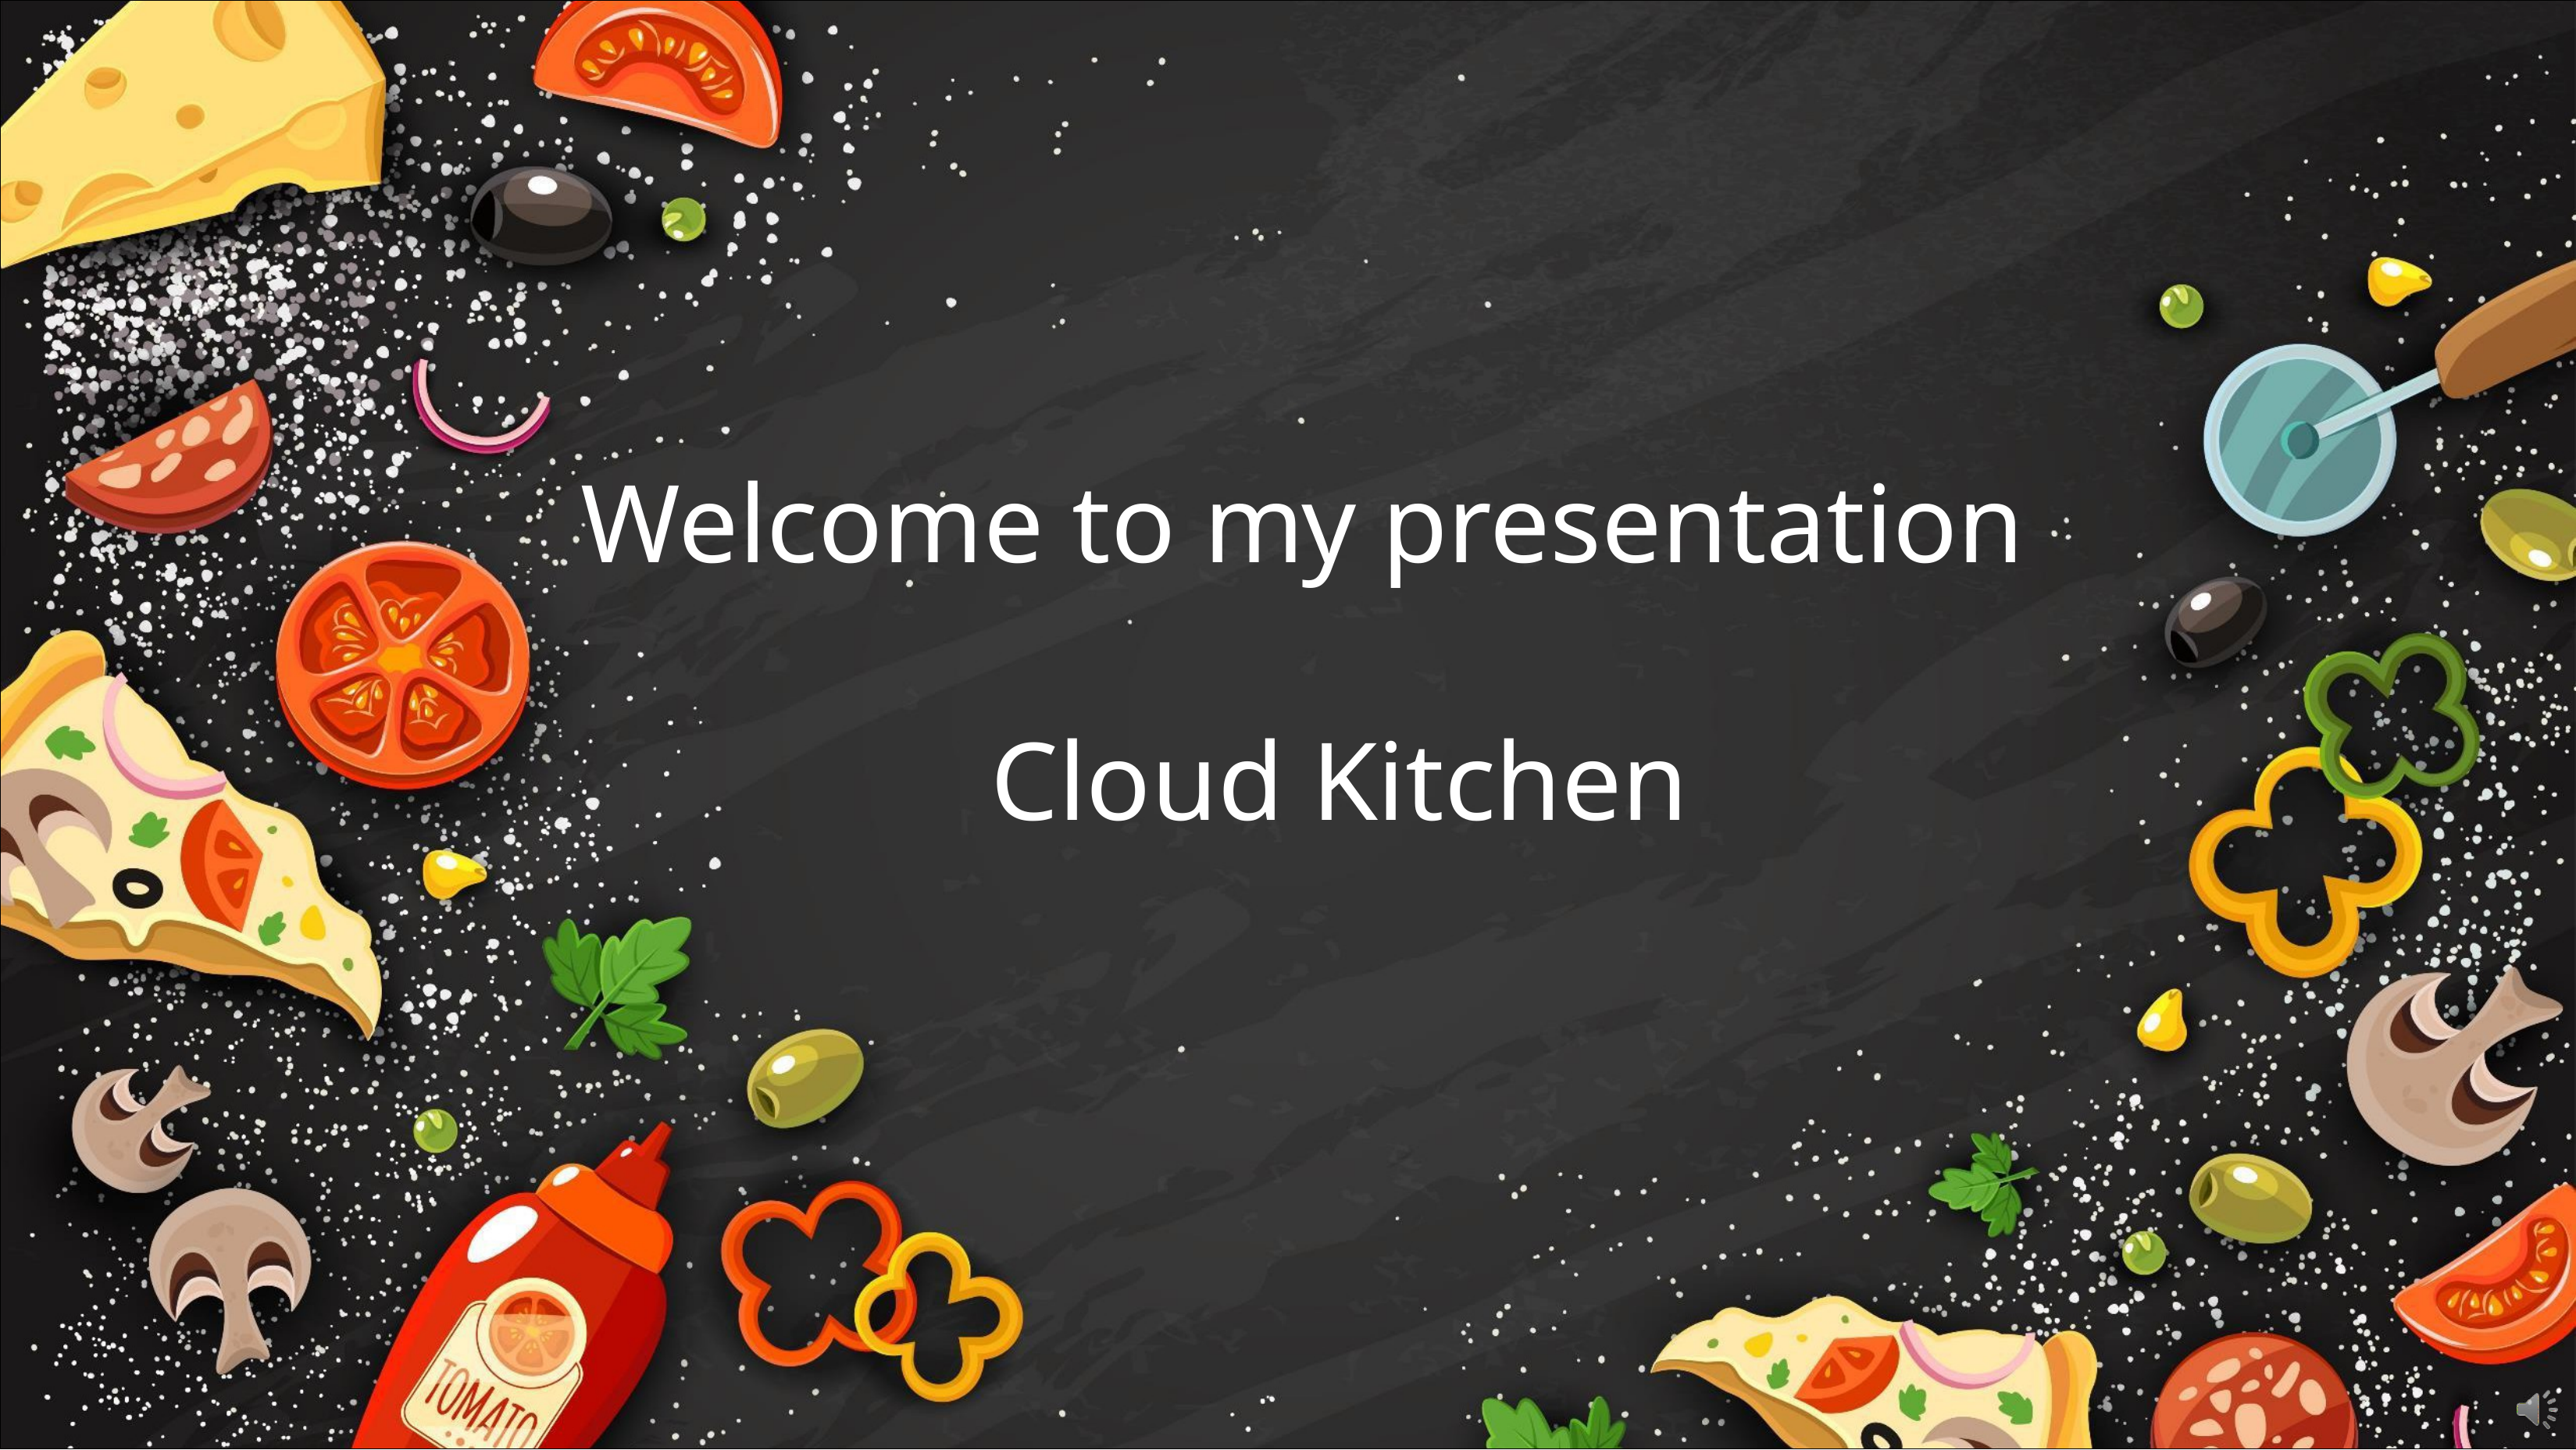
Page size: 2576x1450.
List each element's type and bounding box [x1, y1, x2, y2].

text_box [0, 0, 2576, 1449]
